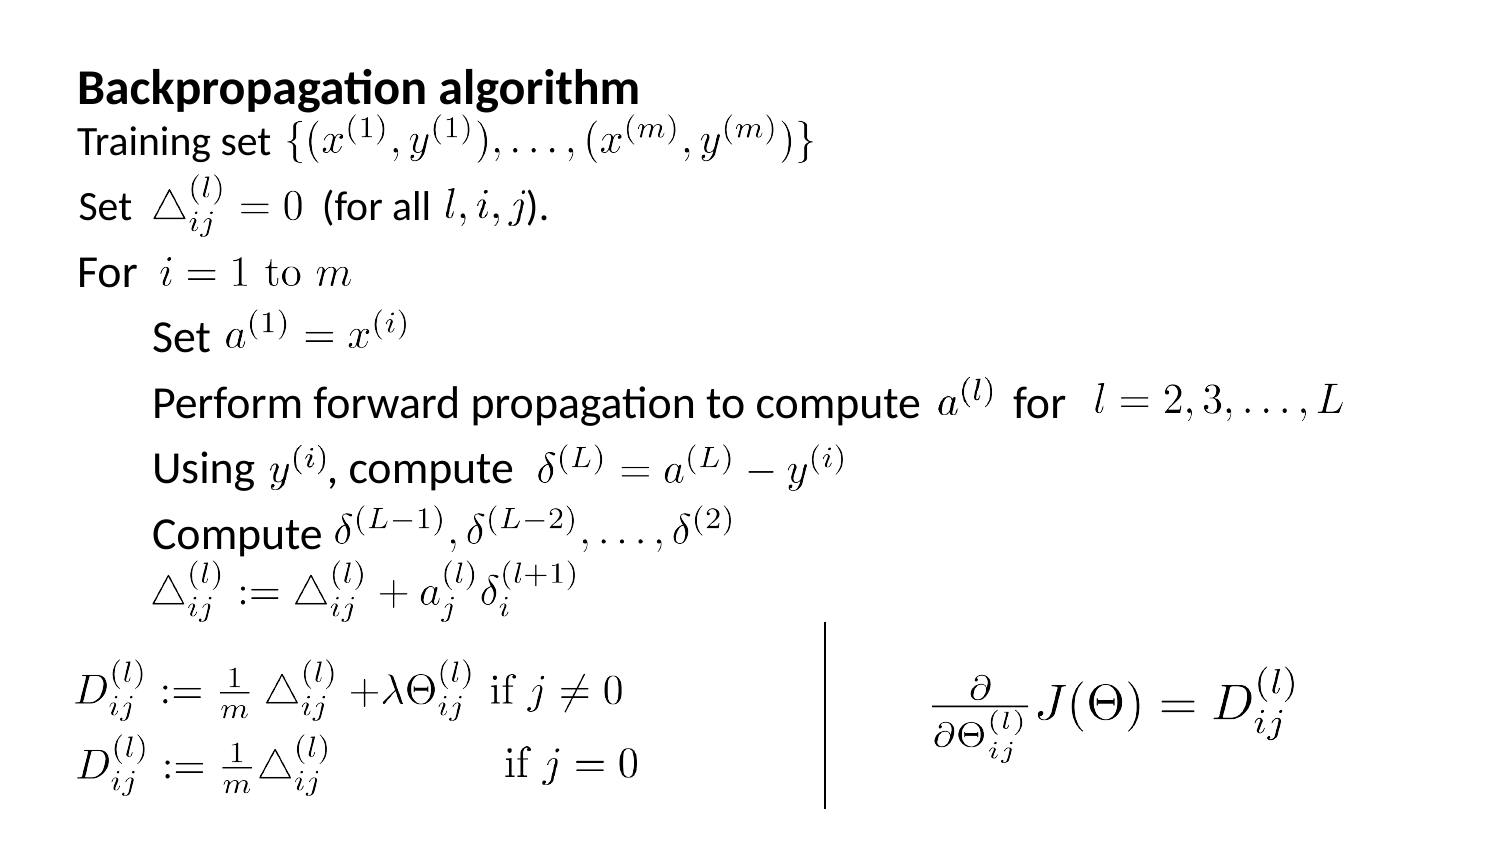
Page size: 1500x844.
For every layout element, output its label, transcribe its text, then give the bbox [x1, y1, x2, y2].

picture [77, 734, 328, 797]
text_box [153, 174, 526, 232]
picture [505, 746, 638, 785]
text_box Set (for all ). [521, 171, 796, 232]
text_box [62, 234, 1500, 623]
picture [287, 114, 813, 163]
text_box Training set [62, 106, 1113, 172]
picture [932, 665, 1294, 764]
text_box Set (for all ). [63, 171, 293, 233]
picture [74, 659, 622, 722]
text_box Backpropagation algorithm [62, 46, 1263, 122]
